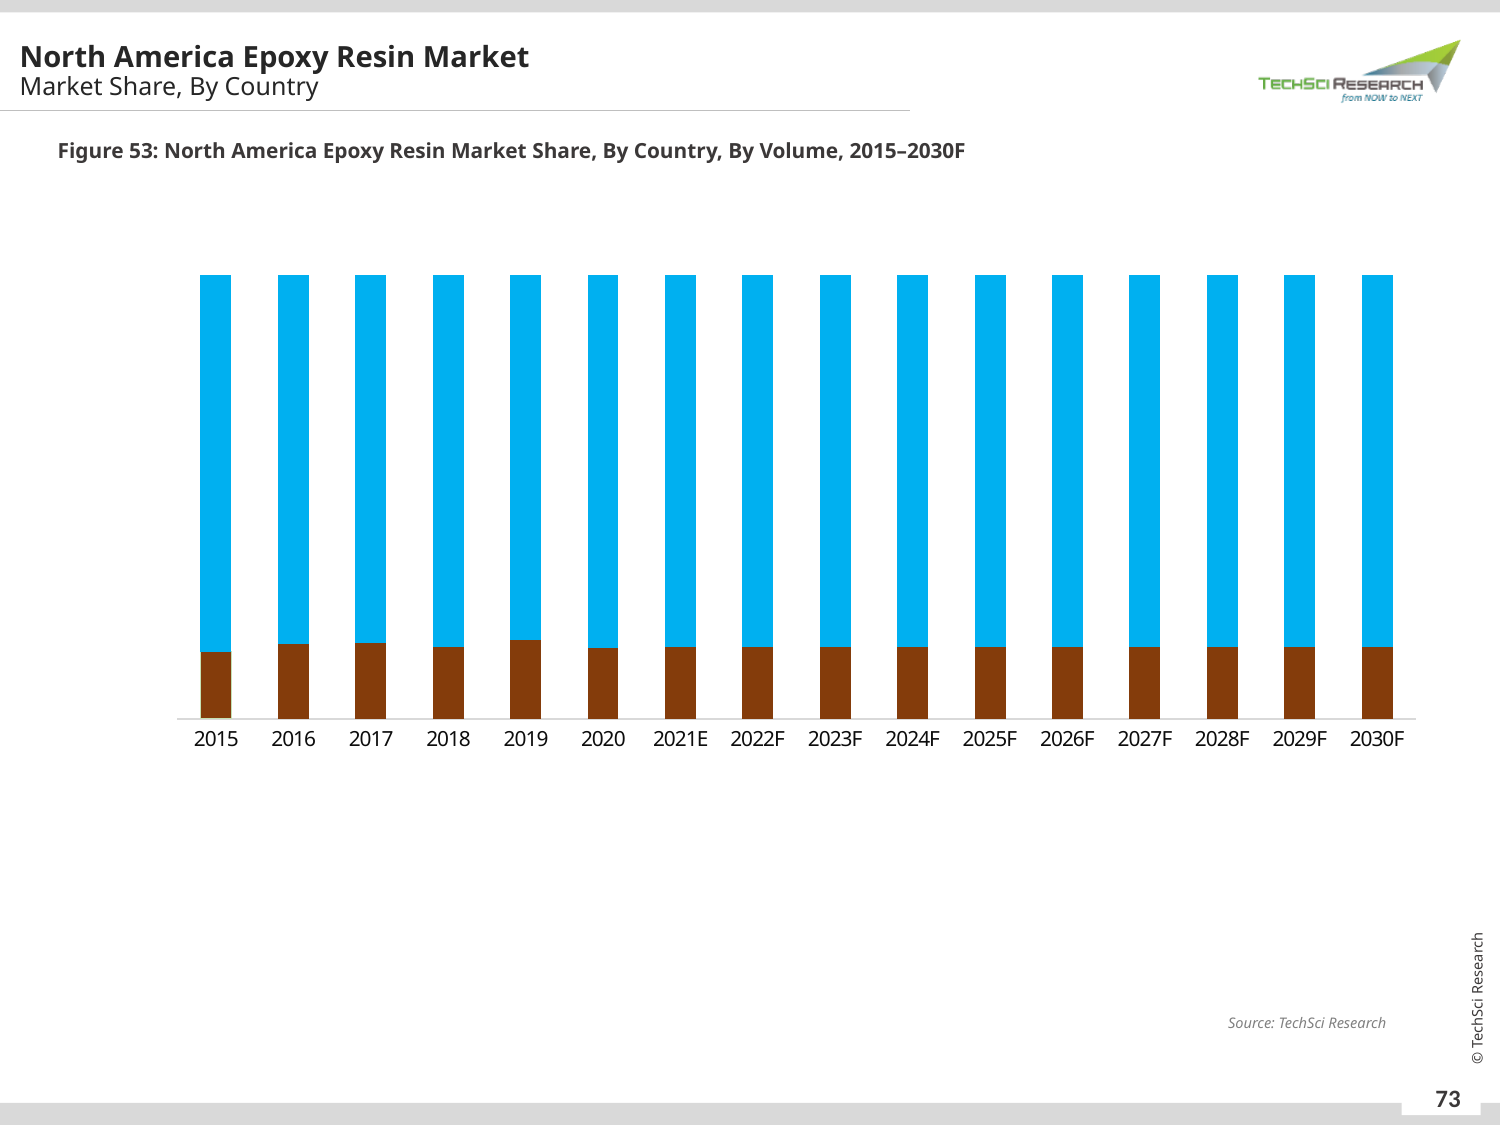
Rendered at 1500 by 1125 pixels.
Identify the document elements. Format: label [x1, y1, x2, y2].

text_box [42, 118, 1488, 171]
picture [1257, 39, 1461, 104]
list [4, 21, 1209, 122]
chart [4, 186, 1488, 1087]
